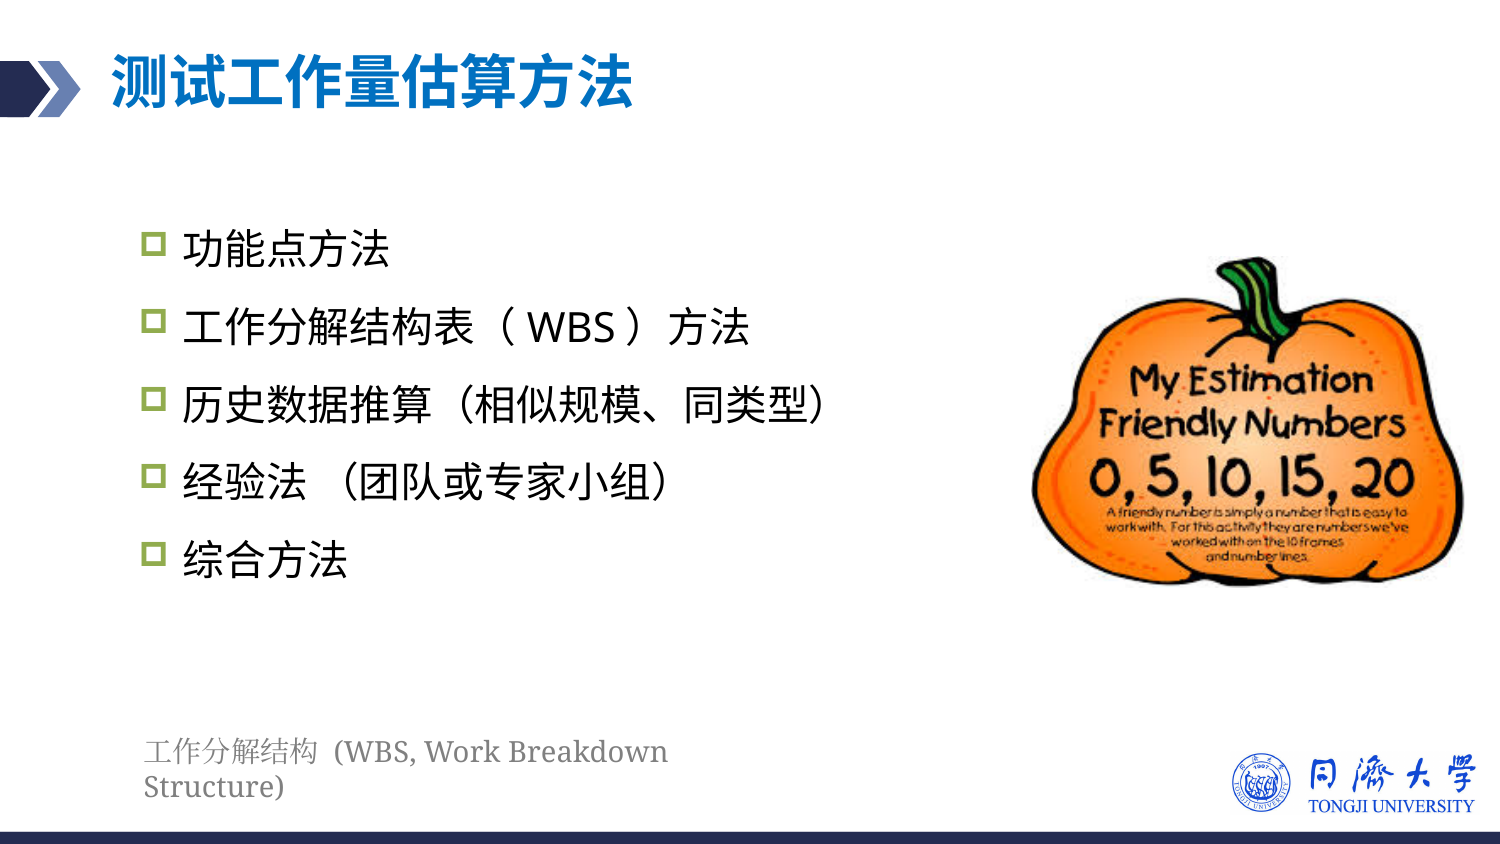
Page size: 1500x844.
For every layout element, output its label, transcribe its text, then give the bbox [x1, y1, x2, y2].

text_box 工作分解结构 (WBS, Work Breakdown Structure) [128, 725, 822, 811]
picture [1230, 751, 1480, 815]
picture [1031, 256, 1466, 588]
text_box 功能点方法 工作分解结构表（WBS）方法 历史数据推算（相似规模、同类型） 经验法 （团队或专家小组） 综合方法 [108, 200, 929, 622]
title 测试工作量估算方法 [95, 46, 1435, 132]
